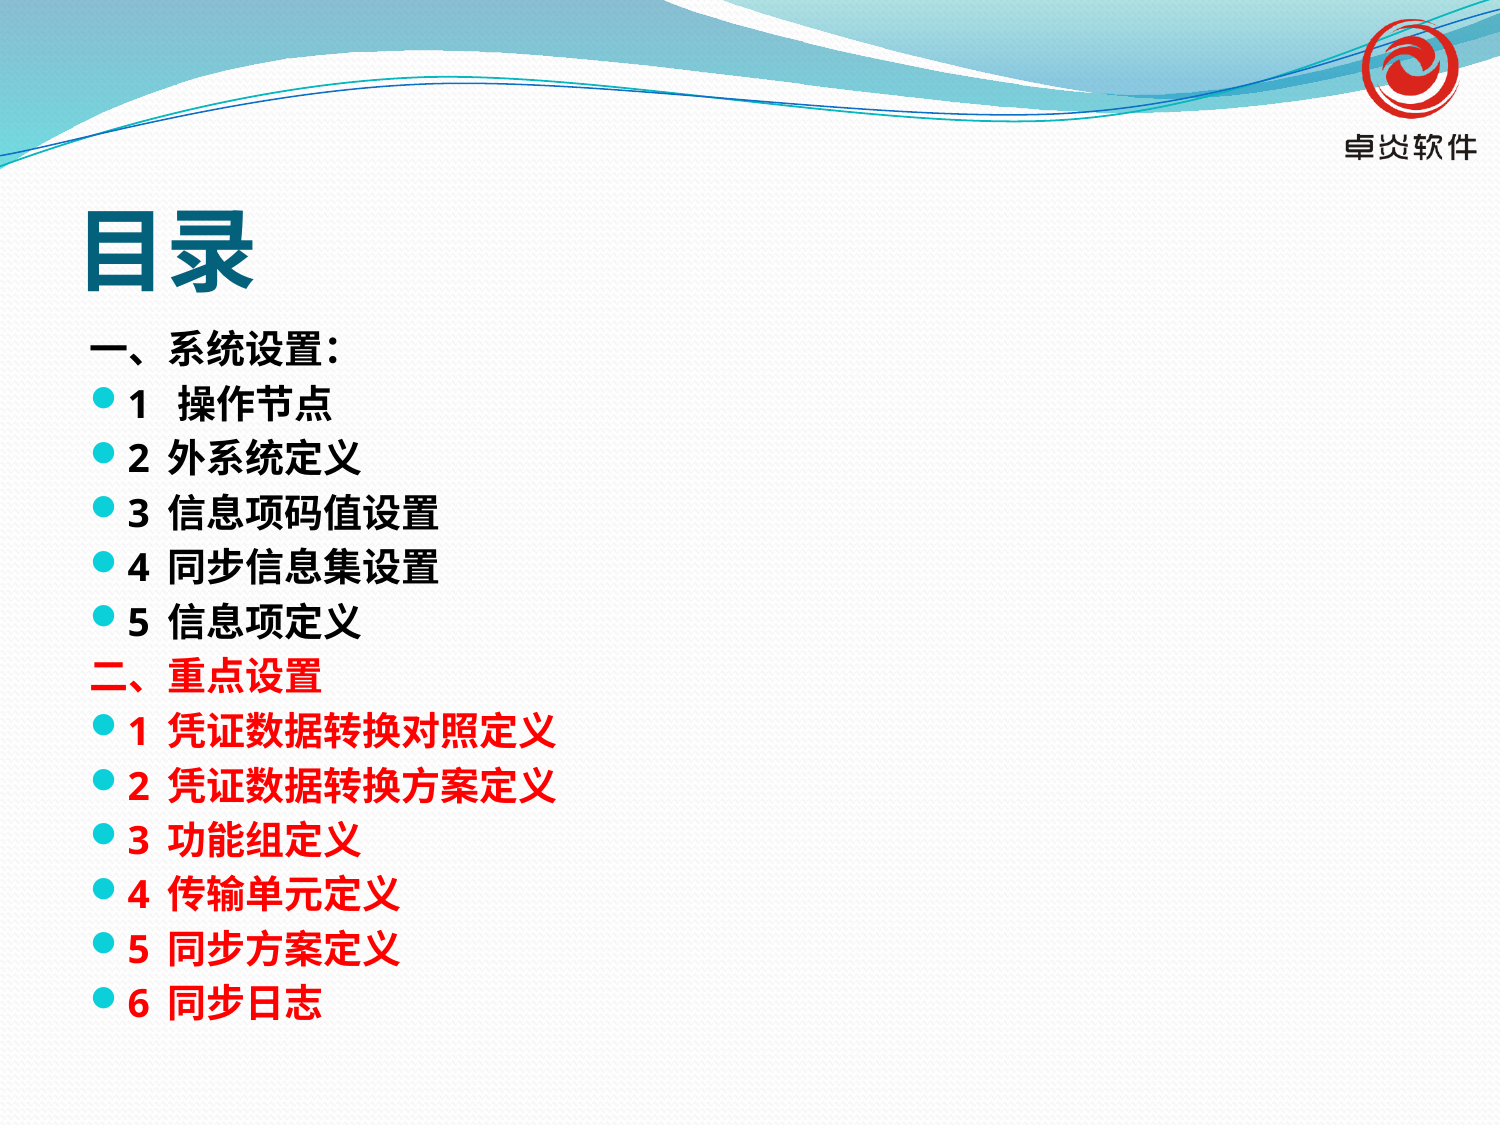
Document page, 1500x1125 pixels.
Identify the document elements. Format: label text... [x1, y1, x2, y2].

list 一、系统设置： 1 操作节点 2 外系统定义 3 信息项码值设置 4 同步信息集设置 5 信息项定义 二、重点设置 1 凭证数据转换对照定义 2 凭证数据转换方案定义 3 功能组定义 4 传输单元定义 5 同步方案定义 6 同步日志 [75, 317, 1425, 1038]
picture [1324, 2, 1497, 176]
title 目录 [75, 115, 1425, 303]
